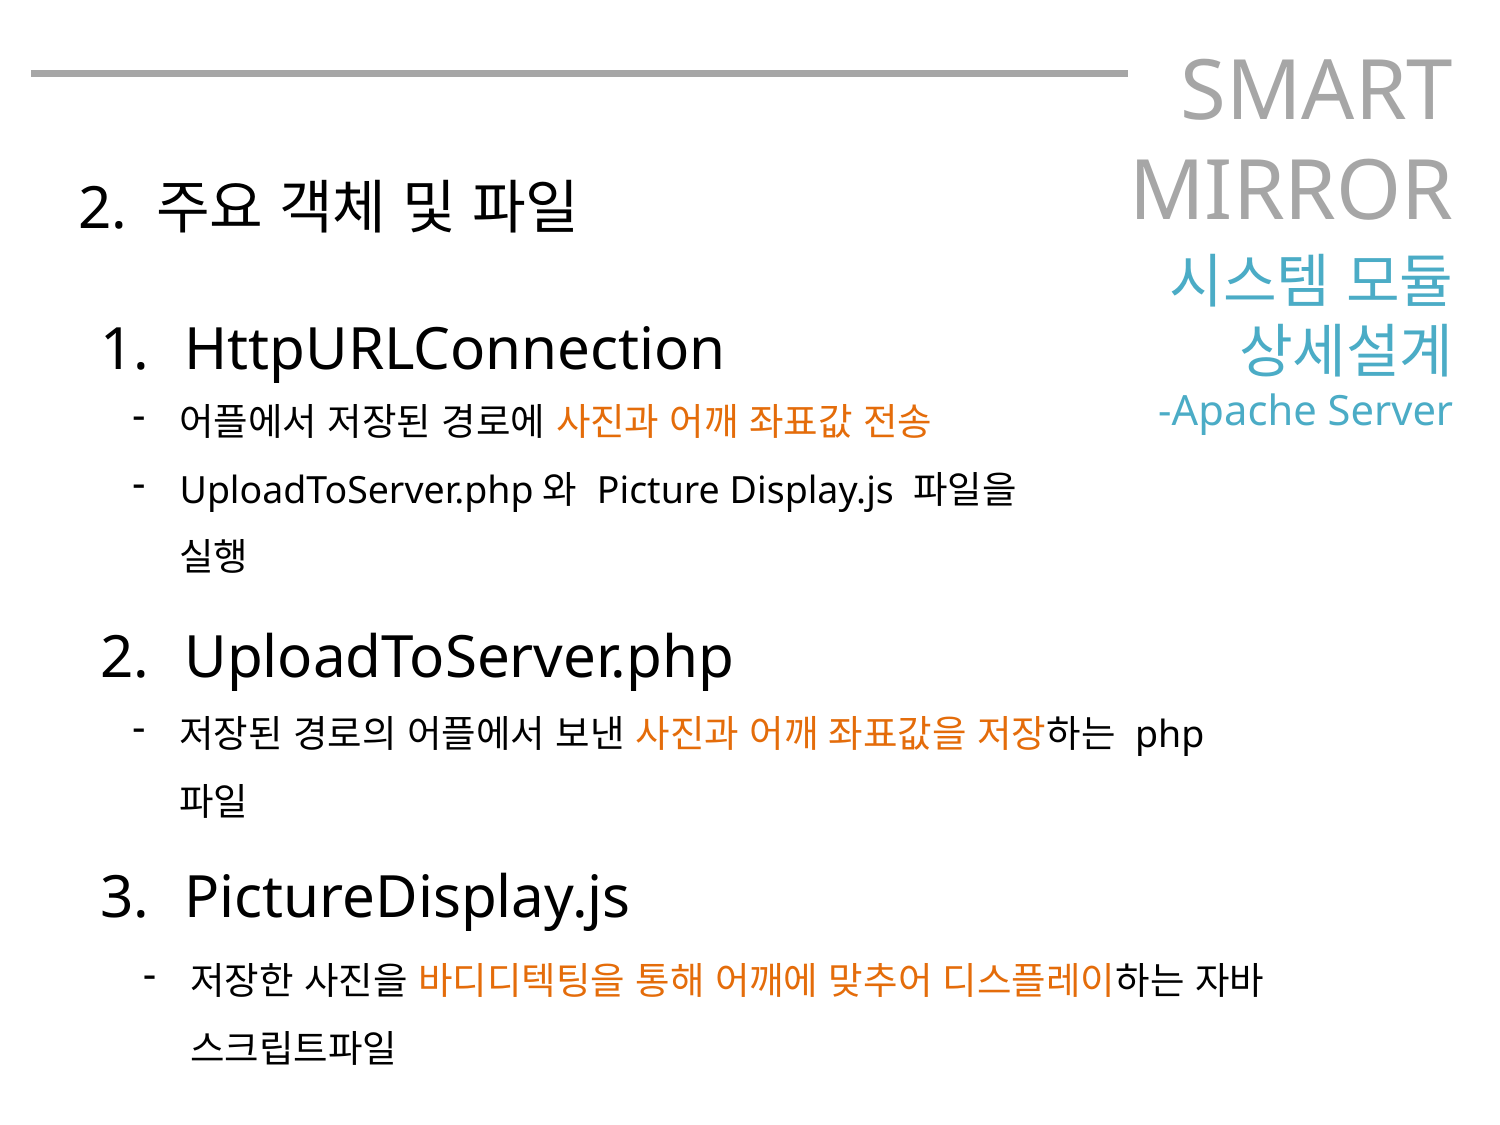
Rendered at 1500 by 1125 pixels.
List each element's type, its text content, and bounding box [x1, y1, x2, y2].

text_box SMART MIRROR [1065, 28, 1468, 236]
text_box 어플에서 저장된 경로에 사진과 어깨 좌표값 전송 UploadToServer.php와 Picture Display.js 파일을 실행 [938, 368, 1081, 586]
text_box 시스템 모듈 상세설계 -Apache Server [1023, 236, 1468, 442]
text_box 저장된 경로의 어플에서 보낸 사진과 어깨 좌표값을 저장하는 php파일 [117, 680, 1246, 831]
text_box 저장한 사진을 바디디텍팅을 통해 어깨에 맞추어 디스플레이하는 자바 스크립트파일 [128, 927, 1294, 1077]
text_box 2. 주요 객체 및 파일 [63, 128, 739, 248]
text_box HttpURLConnection UploadToServer.php PictureDisplay.js [85, 269, 938, 937]
